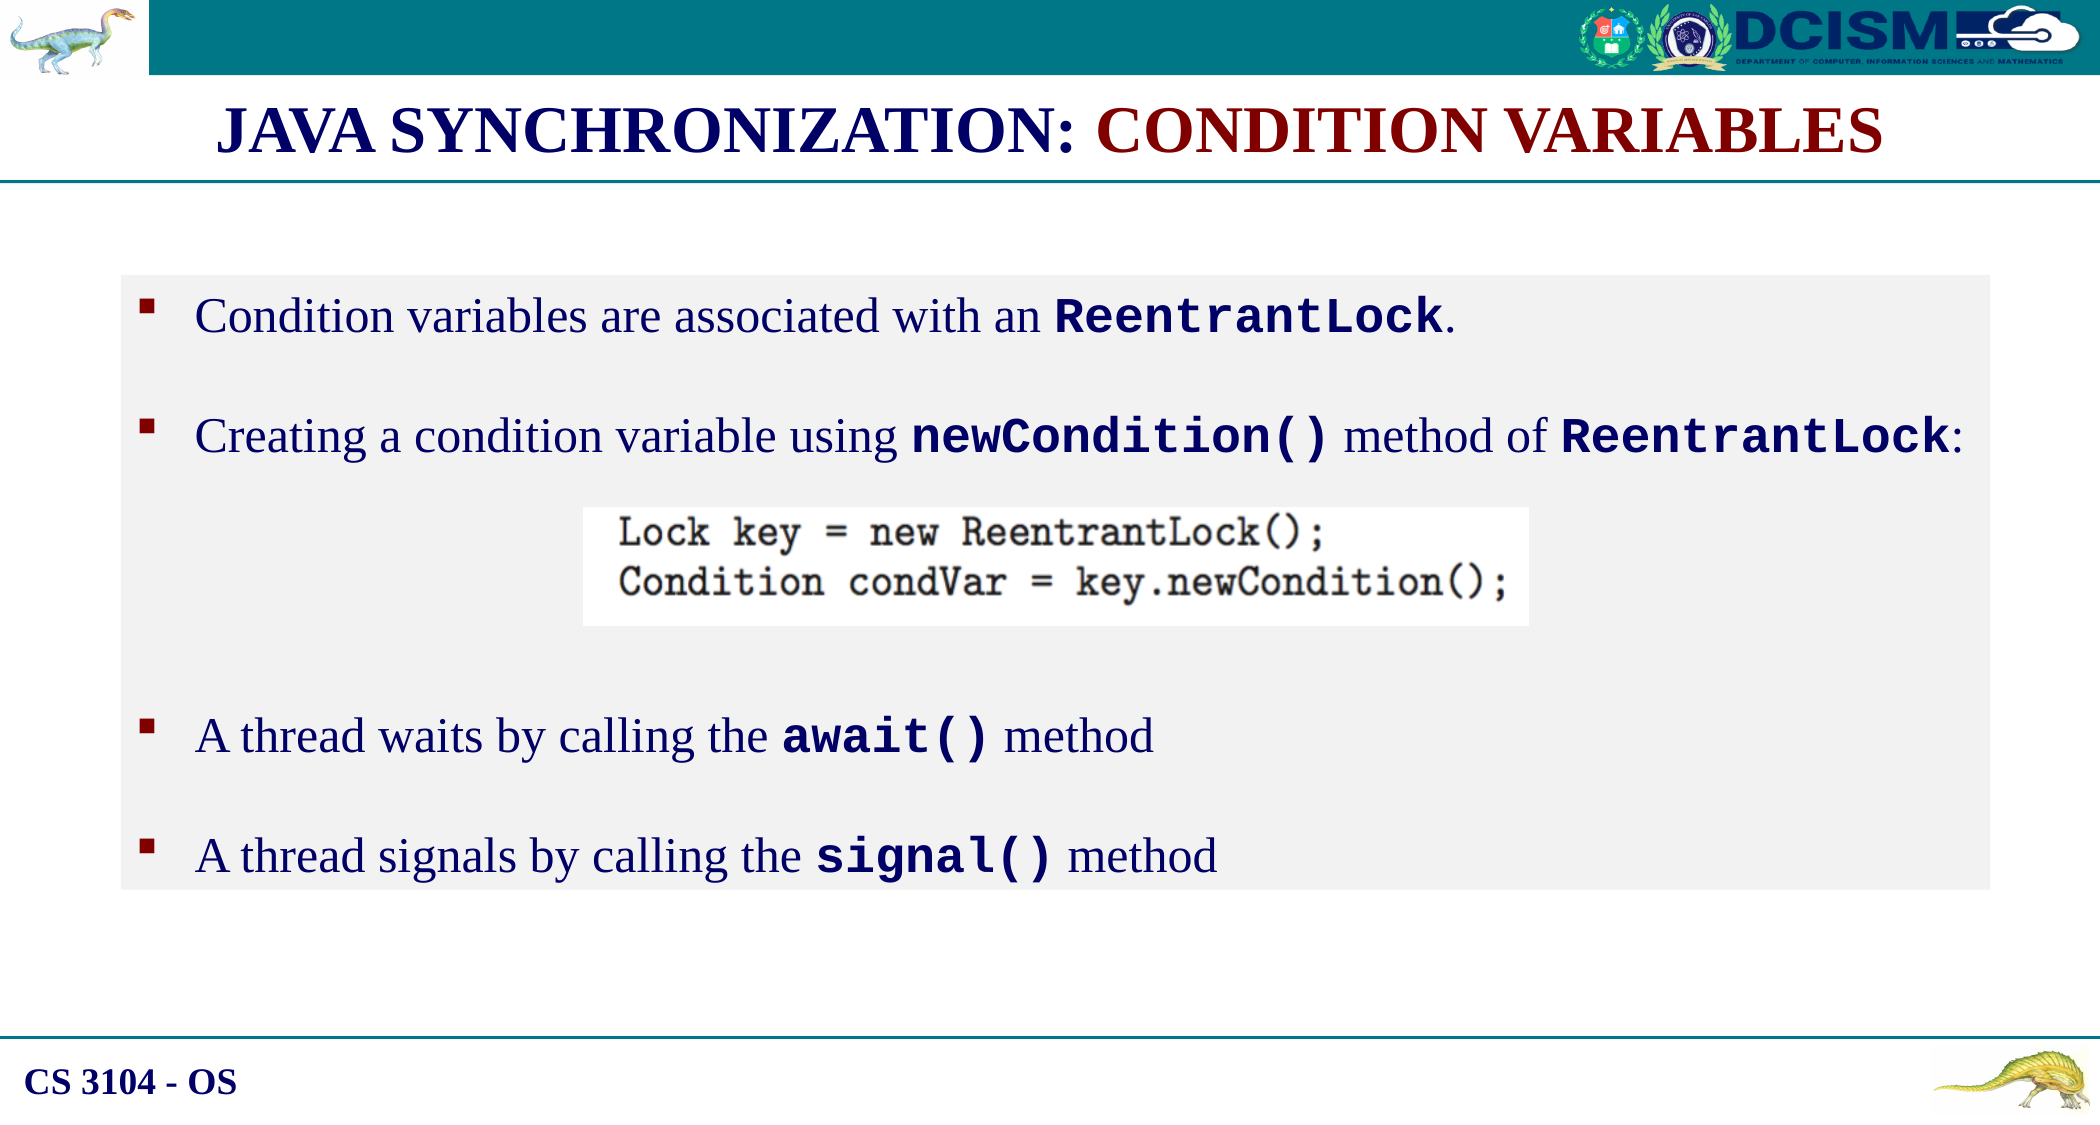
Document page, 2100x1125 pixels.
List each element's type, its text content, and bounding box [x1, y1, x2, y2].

picture [0, 0, 149, 82]
picture [583, 507, 1529, 626]
picture [1931, 1044, 2090, 1115]
picture [1572, 0, 2094, 76]
text_box JAVA SYNCHRONIZATION: CONDITION VARIABLES [16, 78, 2084, 173]
text_box Condition variables are associated with an ReentrantLock. Creating a condition variable using newCondition() method of ReentrantLock: A thread waits by calling the await() method A thread signals by calling the signal() method [120, 274, 1991, 890]
